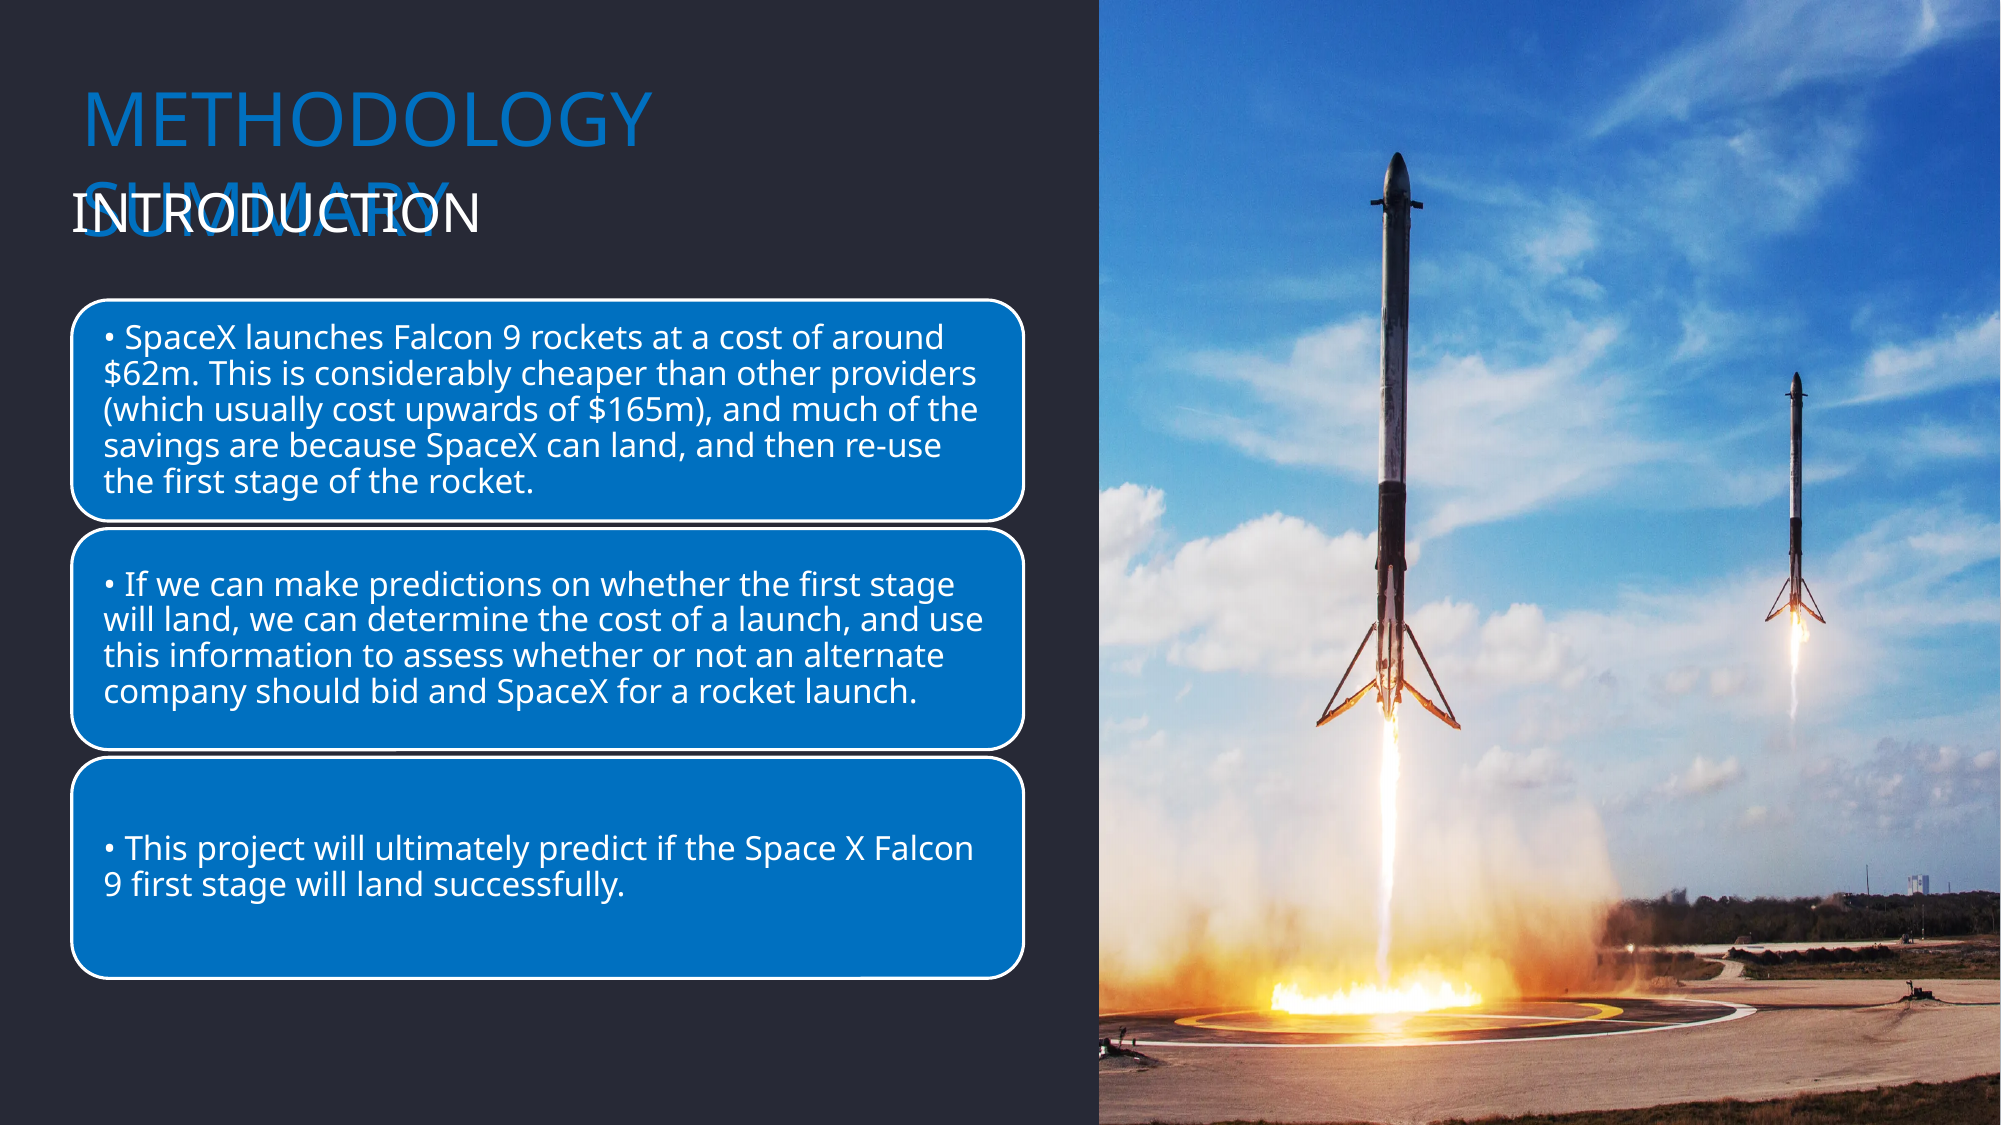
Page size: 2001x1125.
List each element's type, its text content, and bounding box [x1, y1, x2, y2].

title METHODOLOGY SUMMARY [66, 63, 1048, 182]
picture [1098, 0, 2000, 1125]
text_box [71, 290, 1025, 988]
text_box [0, 0, 1097, 1125]
text_box INTRODUCTION [71, 126, 1094, 244]
